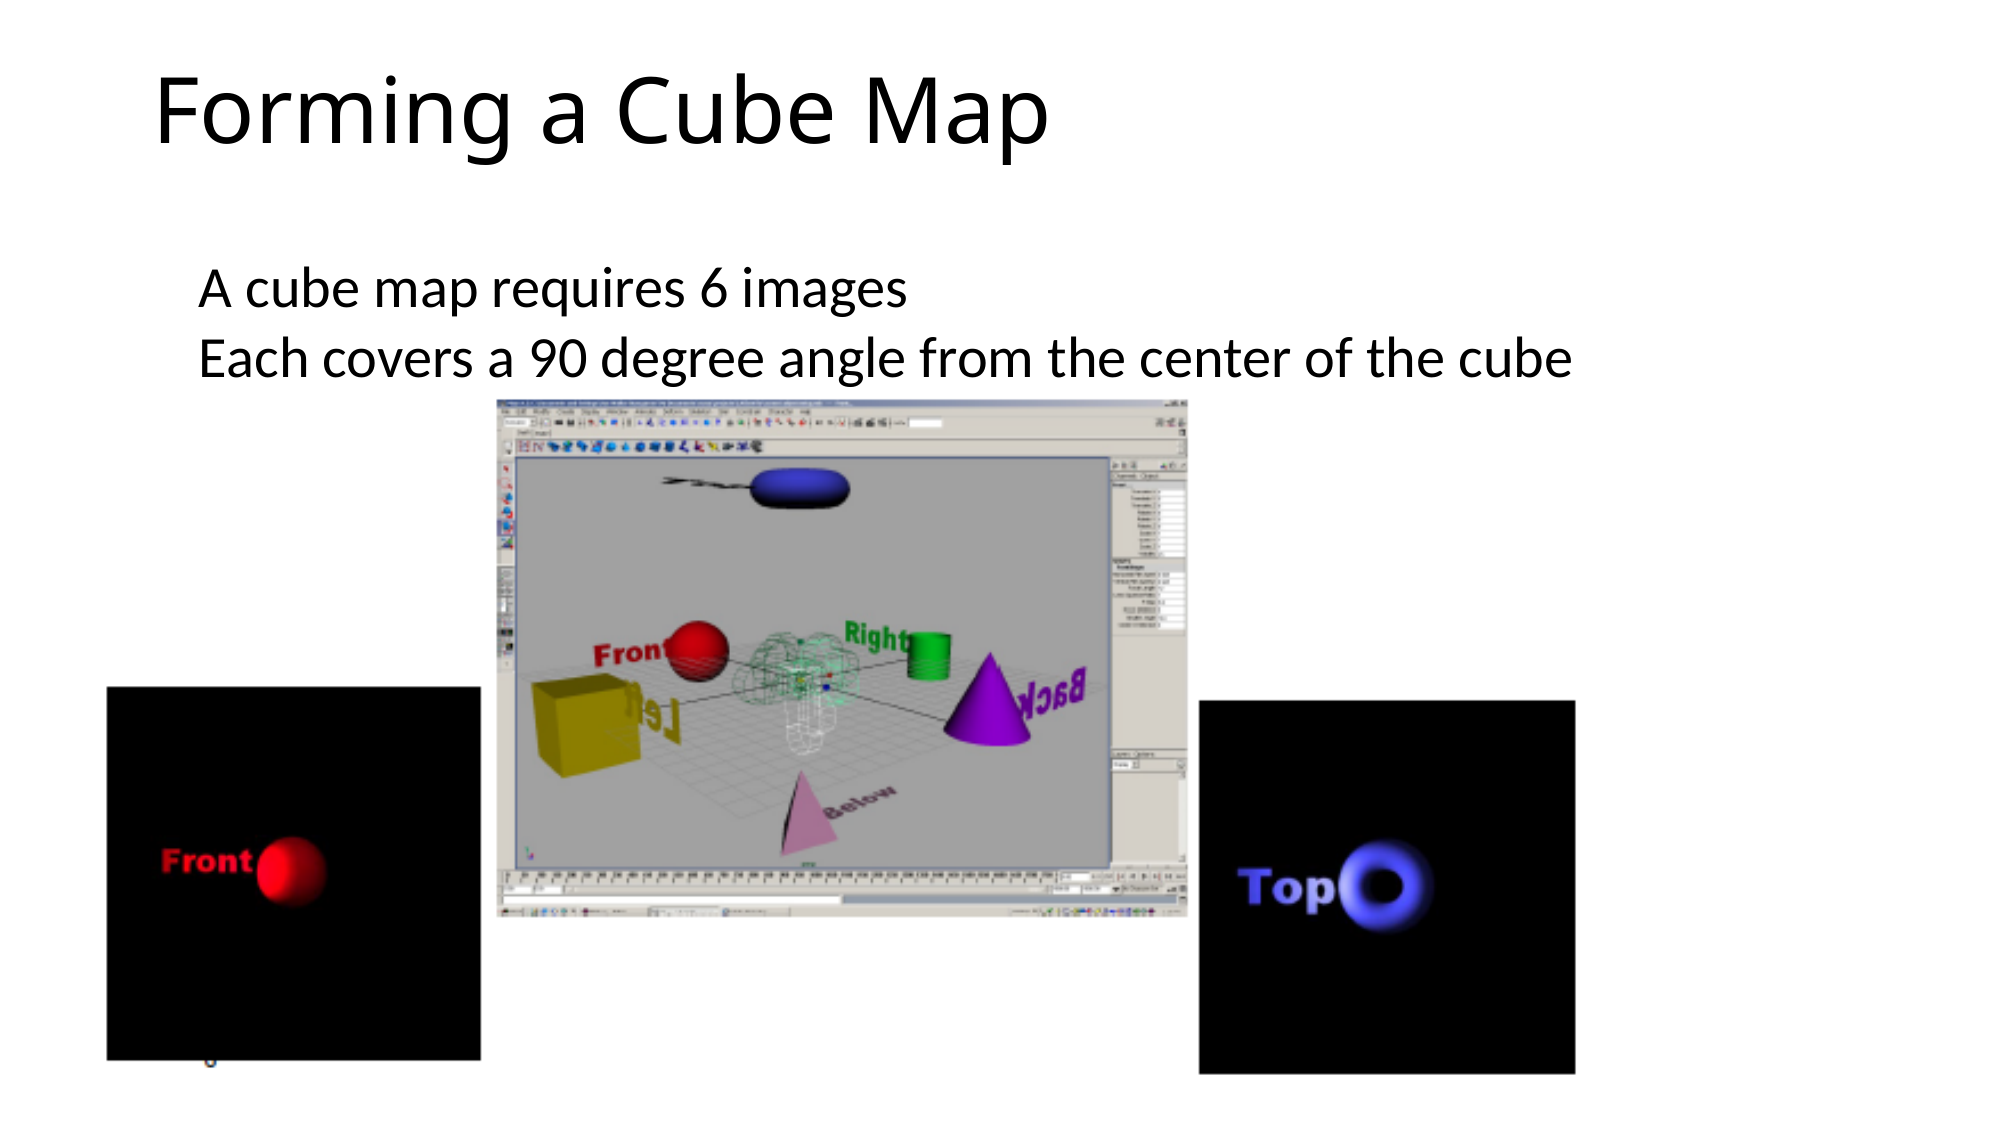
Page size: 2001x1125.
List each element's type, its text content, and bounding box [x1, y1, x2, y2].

text_box A cube map requires 6 images Each covers a 90 degree angle from the center of the cube [184, 241, 1820, 397]
picture [55, 383, 1649, 1125]
title Forming a Cube Map [137, 59, 1863, 278]
